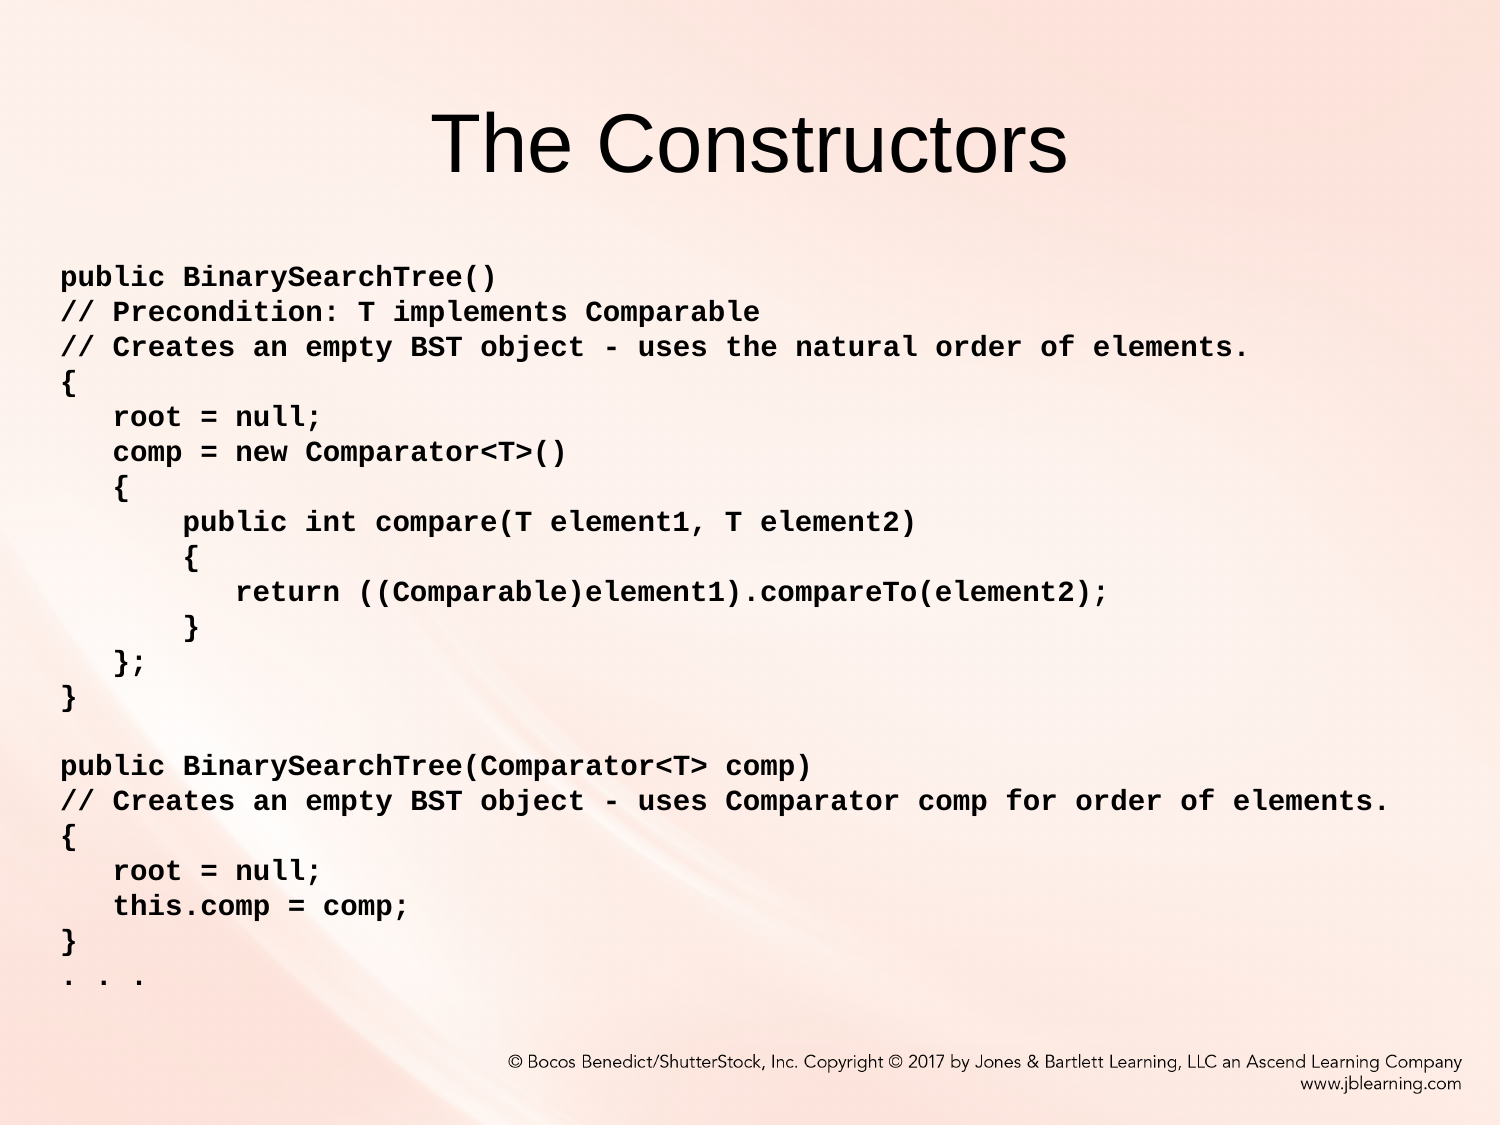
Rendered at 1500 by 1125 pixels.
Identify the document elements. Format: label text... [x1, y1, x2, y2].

title The Constructors [75, 45, 1425, 233]
text_box public BinarySearchTree() // Precondition: T implements Comparable // Creates an empty BST object - uses the natural order of elements. { root = null; comp = new Comparator<T>() { public int compare(T element1, T element2) { return ((Comparable)element1).compareTo(element2); } }; } public BinarySearchTree(Comparator<T> comp) // Creates an empty BST object - uses Comparator comp for order of elements. { root = null; this.comp = comp; } . . . [45, 249, 1500, 999]
picture [0, 0, 1500, 1125]
